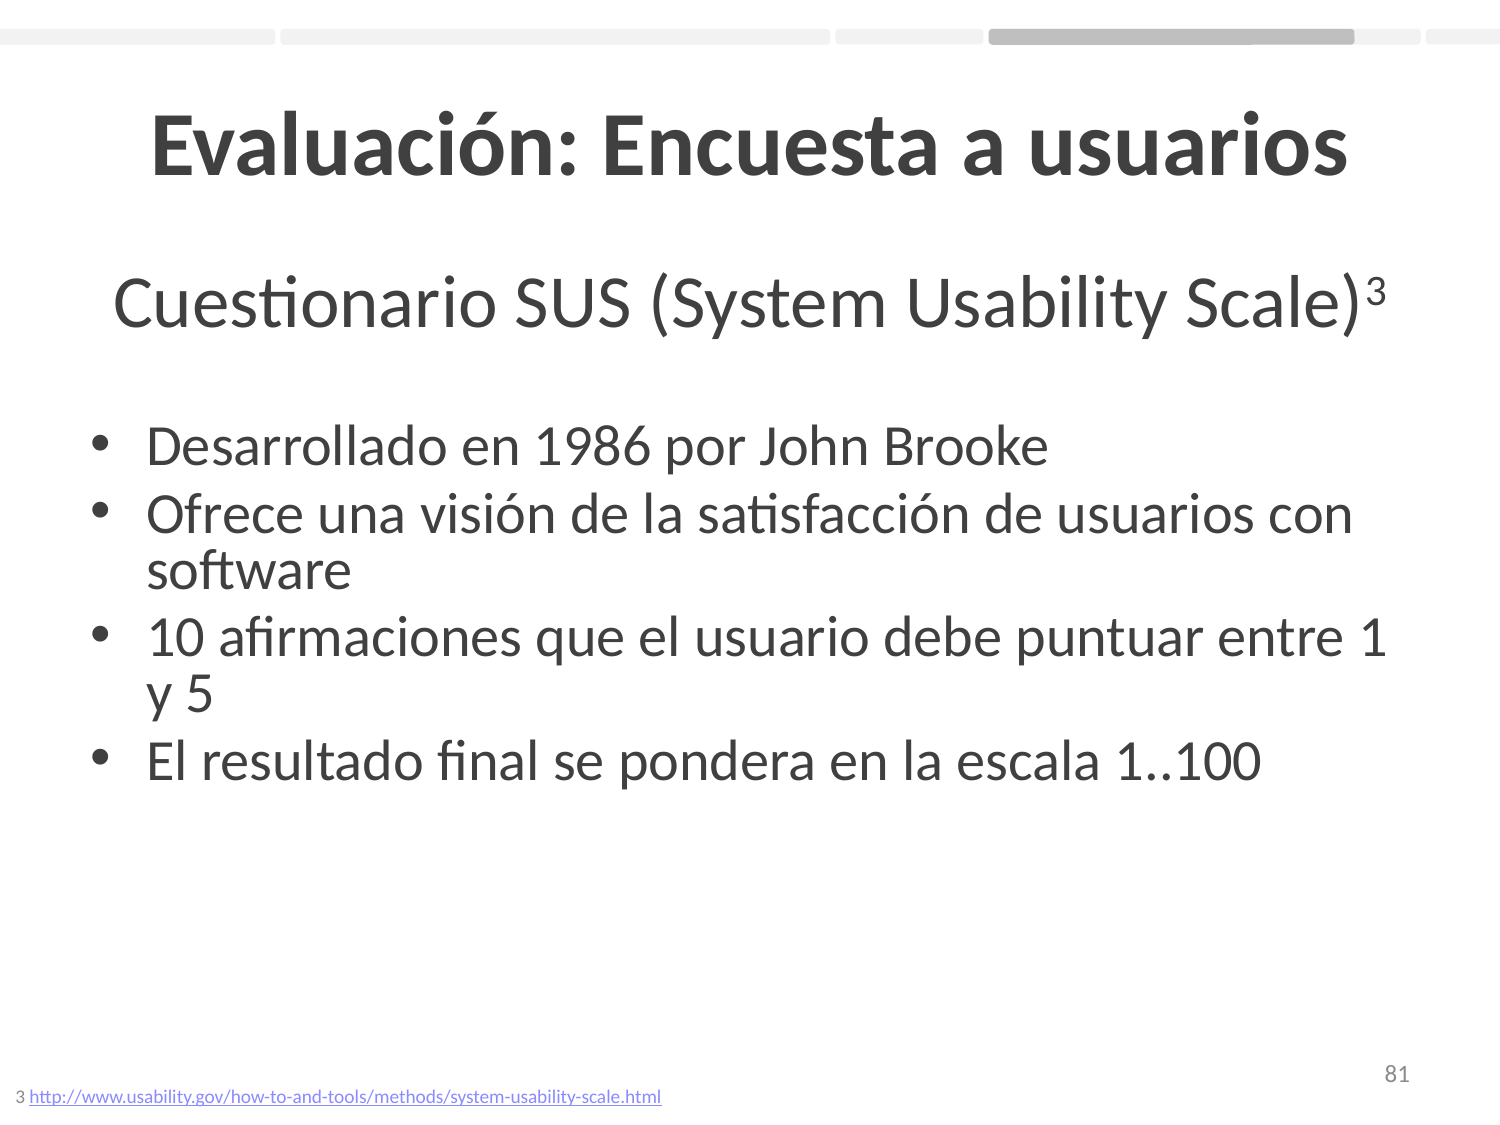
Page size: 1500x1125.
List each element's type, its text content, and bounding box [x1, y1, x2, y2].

slide_number 81 [1074, 1042, 1425, 1103]
text_box [988, 28, 1355, 45]
title Evaluación: Encuesta a usuarios [75, 45, 1425, 233]
list Cuestionario SUS (System Usability Scale)3 Desarrollado en 1986 por John Brooke Ofrece una visión de la satisfacción de usuarios con software 10 afirmaciones que el usuario debe puntuar entre 1 y 5 El resultado final se pondera en la escala 1..100 [75, 262, 1425, 1005]
text_box 3 http://www.usability.gov/how-to-and-tools/methods/system-usability-scale.html [0, 1070, 1170, 1125]
